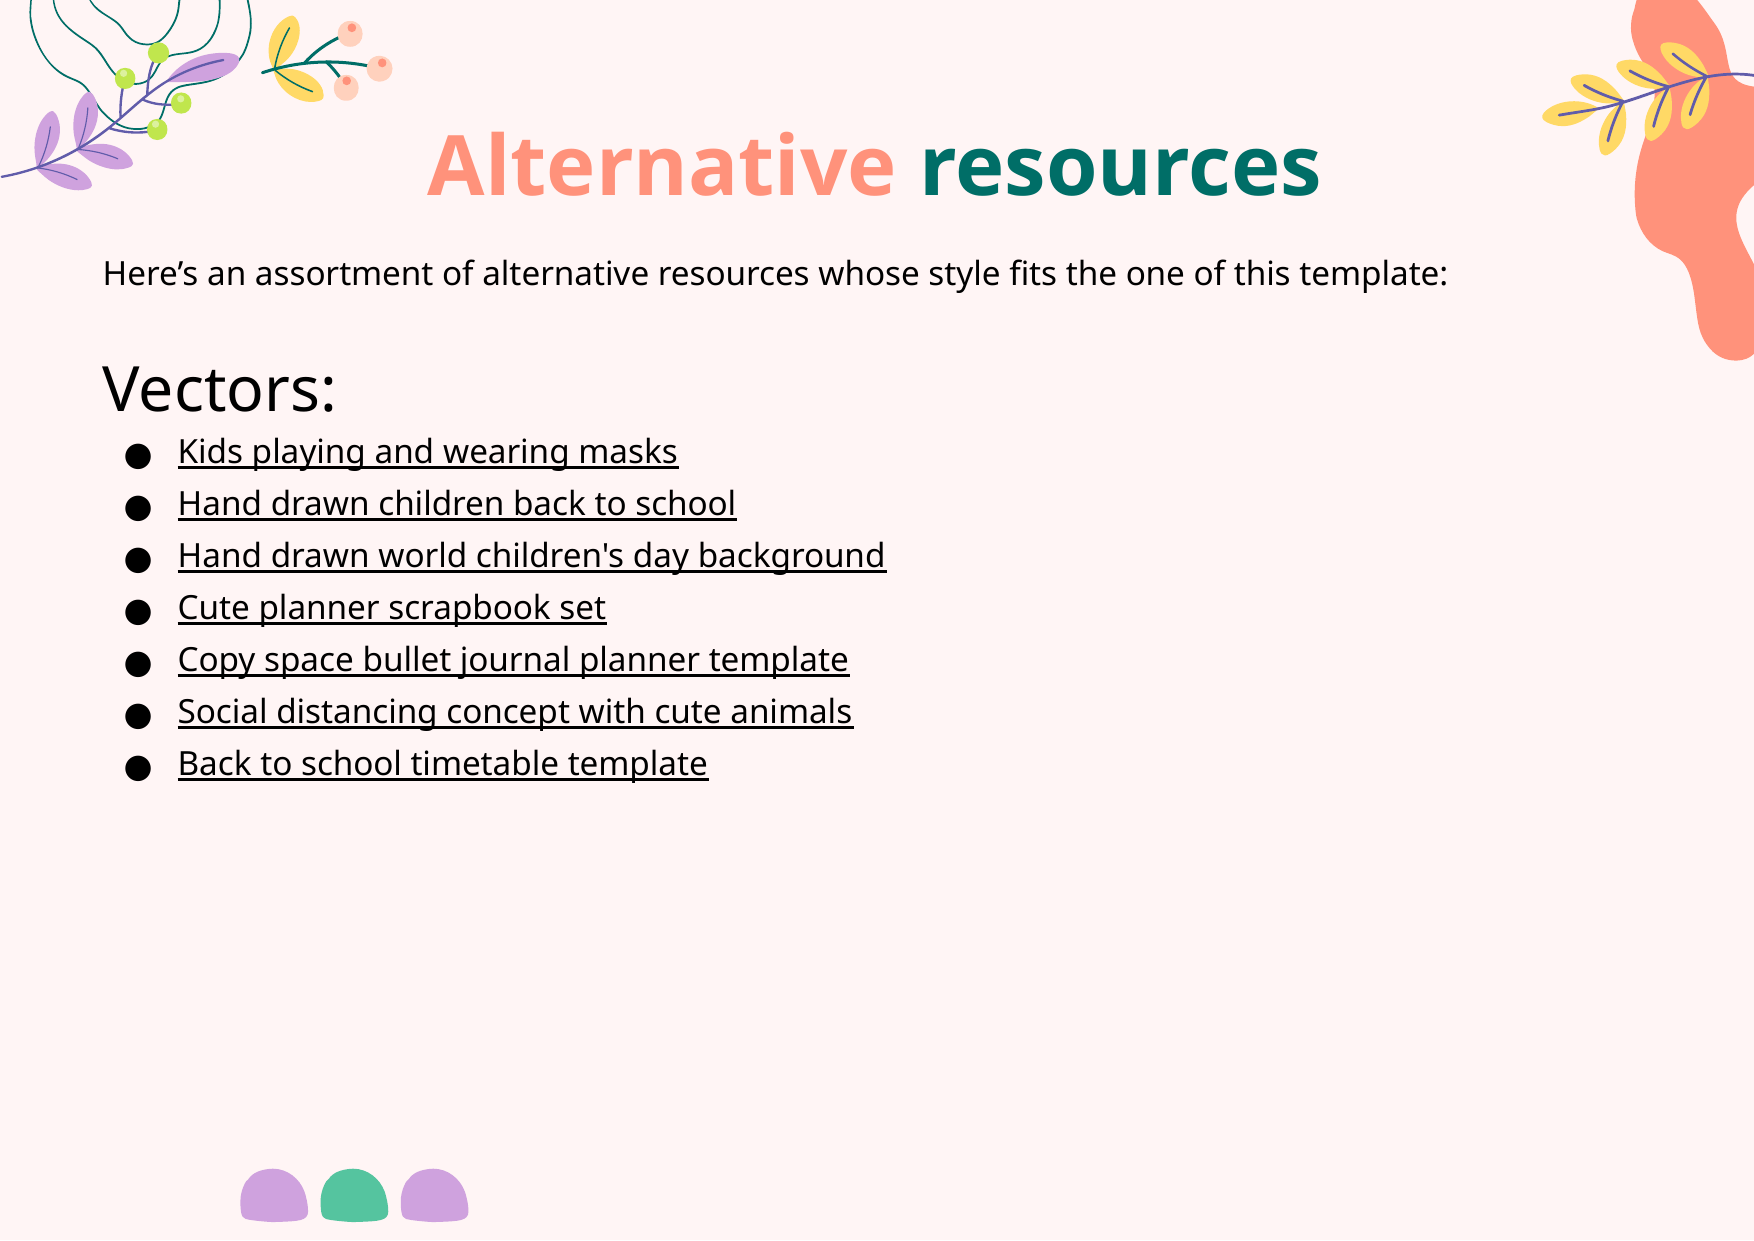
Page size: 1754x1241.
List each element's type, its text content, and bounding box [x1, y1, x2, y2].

title Alternative resources [83, 112, 1667, 227]
list Here’s an assortment of alternative resources whose style fits the one of this template: Vectors: Kids playing and wearing masks Hand drawn children back to school Hand drawn world children's day background Cute planner scrapbook set Copy space bullet journal planner template Social distancing concept with cute animals Back to school timetable template [83, 227, 1667, 1128]
